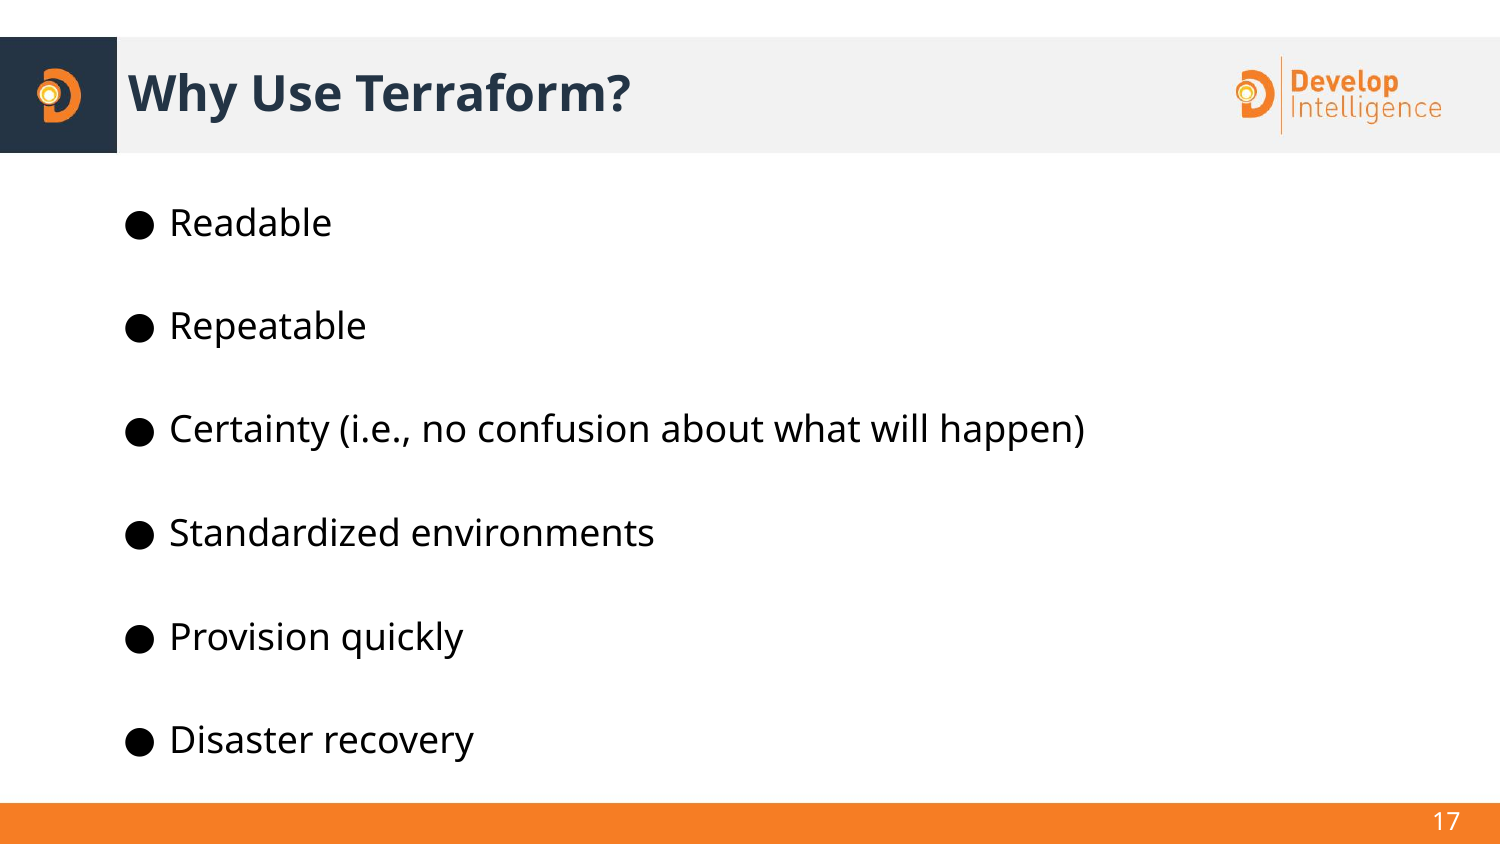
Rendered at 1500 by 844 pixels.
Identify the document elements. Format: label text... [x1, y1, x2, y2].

slide_number <number> [1395, 804, 1498, 841]
title Why Use Terraform? [117, 39, 1499, 152]
list Readable Repeatable Certainty (i.e., no confusion about what will happen) Standardized environments Provision quickly Disaster recovery [101, 186, 1395, 762]
picture [0, 0, 1500, 844]
